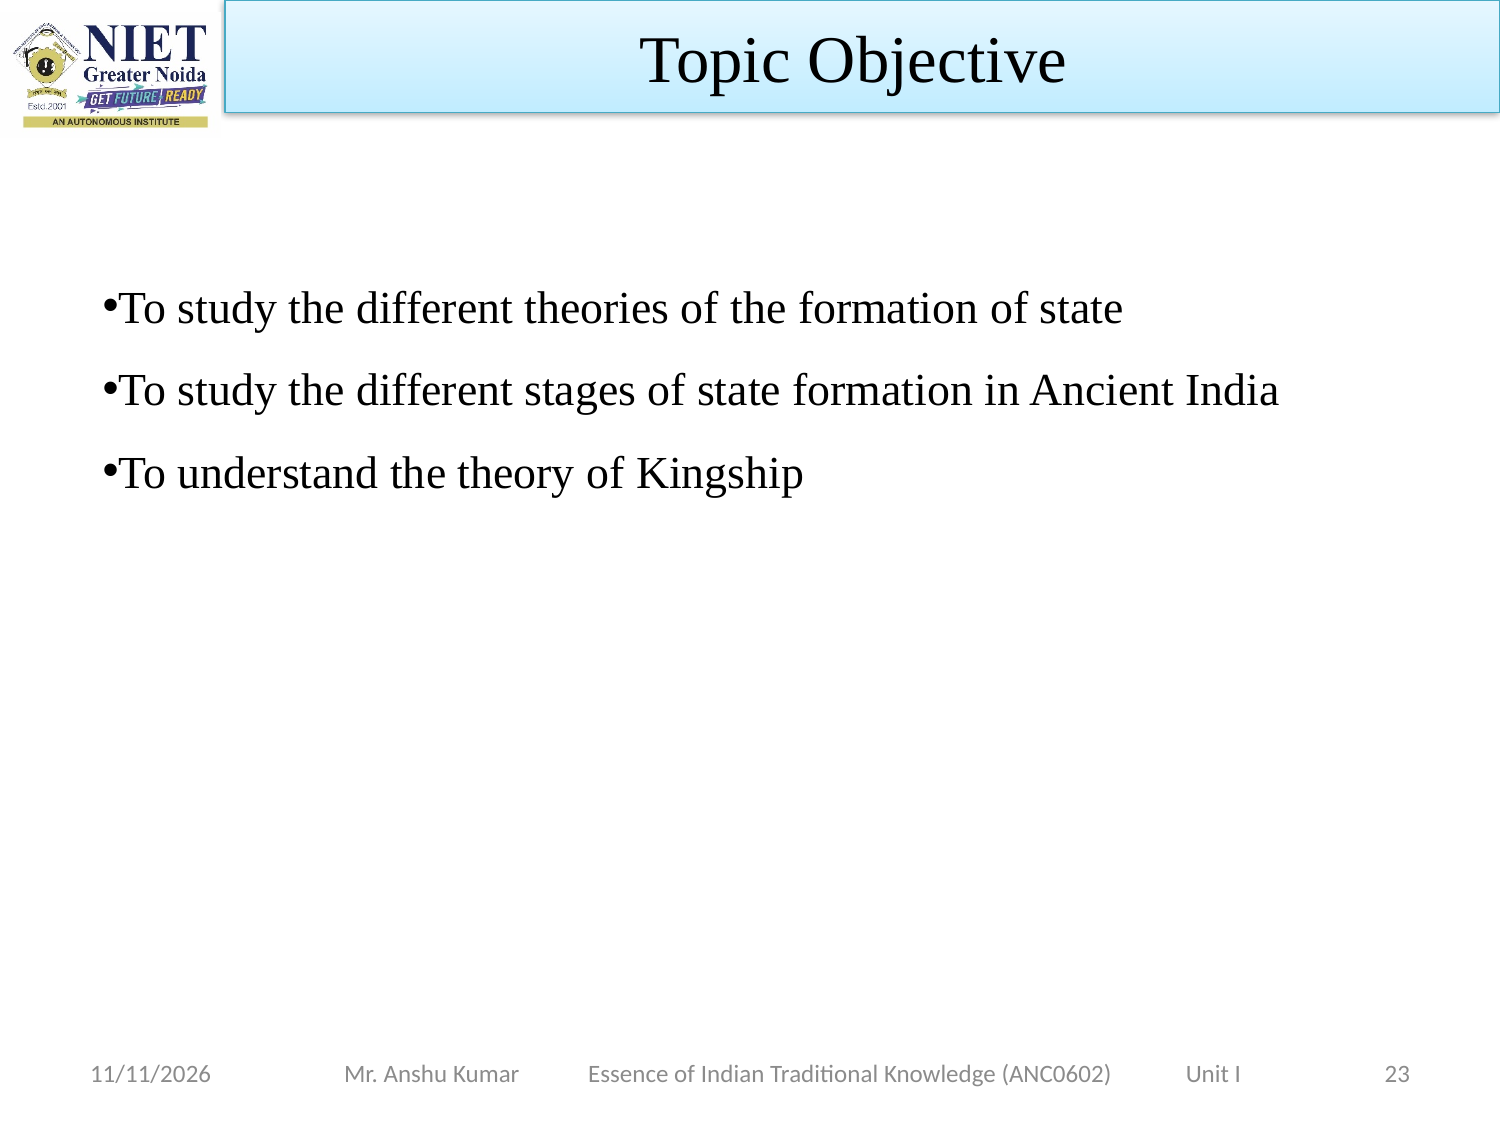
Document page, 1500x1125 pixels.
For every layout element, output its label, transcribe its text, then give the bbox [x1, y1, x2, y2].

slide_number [75, 1042, 249, 1103]
footer Mr. Anshu Kumar Essence of Indian Traditional Knowledge (ANC0602) Unit I [249, 1042, 1074, 1103]
list To study the different theories of the formation of society To study the different theories of the formation of state To study the different stages of state formation in Ancient India To understand the theory of Kingship [87, 187, 1438, 930]
slide_number 23 [1074, 1042, 1425, 1103]
text_box Topic Objective [224, 0, 1500, 113]
picture [0, 11, 222, 138]
